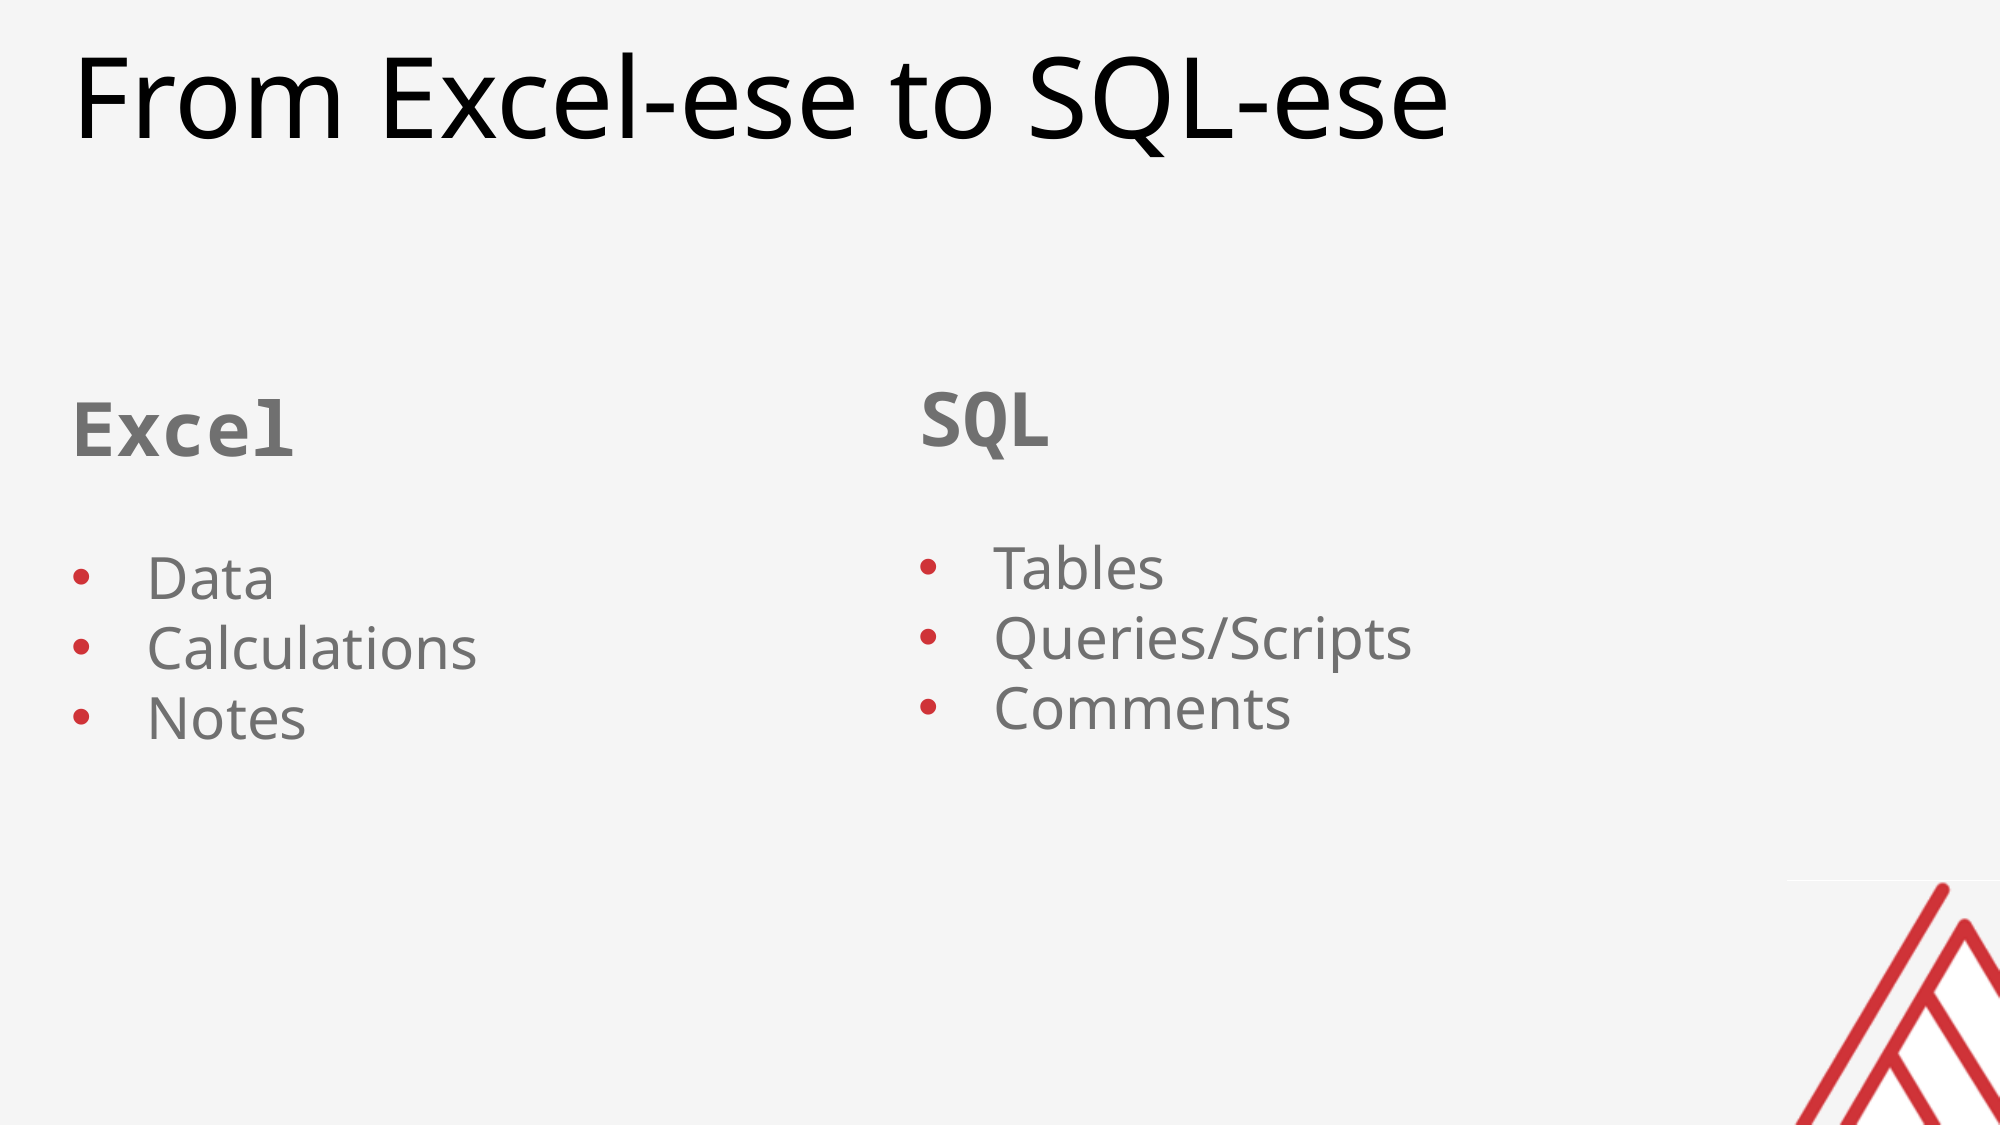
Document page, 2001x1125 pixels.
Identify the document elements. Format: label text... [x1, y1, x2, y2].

text_box From Excel-ese to SQL-ese [56, 18, 1935, 169]
picture [1786, 880, 2000, 1125]
text_box Excel Data Calculations Notes [56, 374, 905, 829]
text_box SQL Tables Queries/Scripts Comments [904, 363, 1977, 749]
